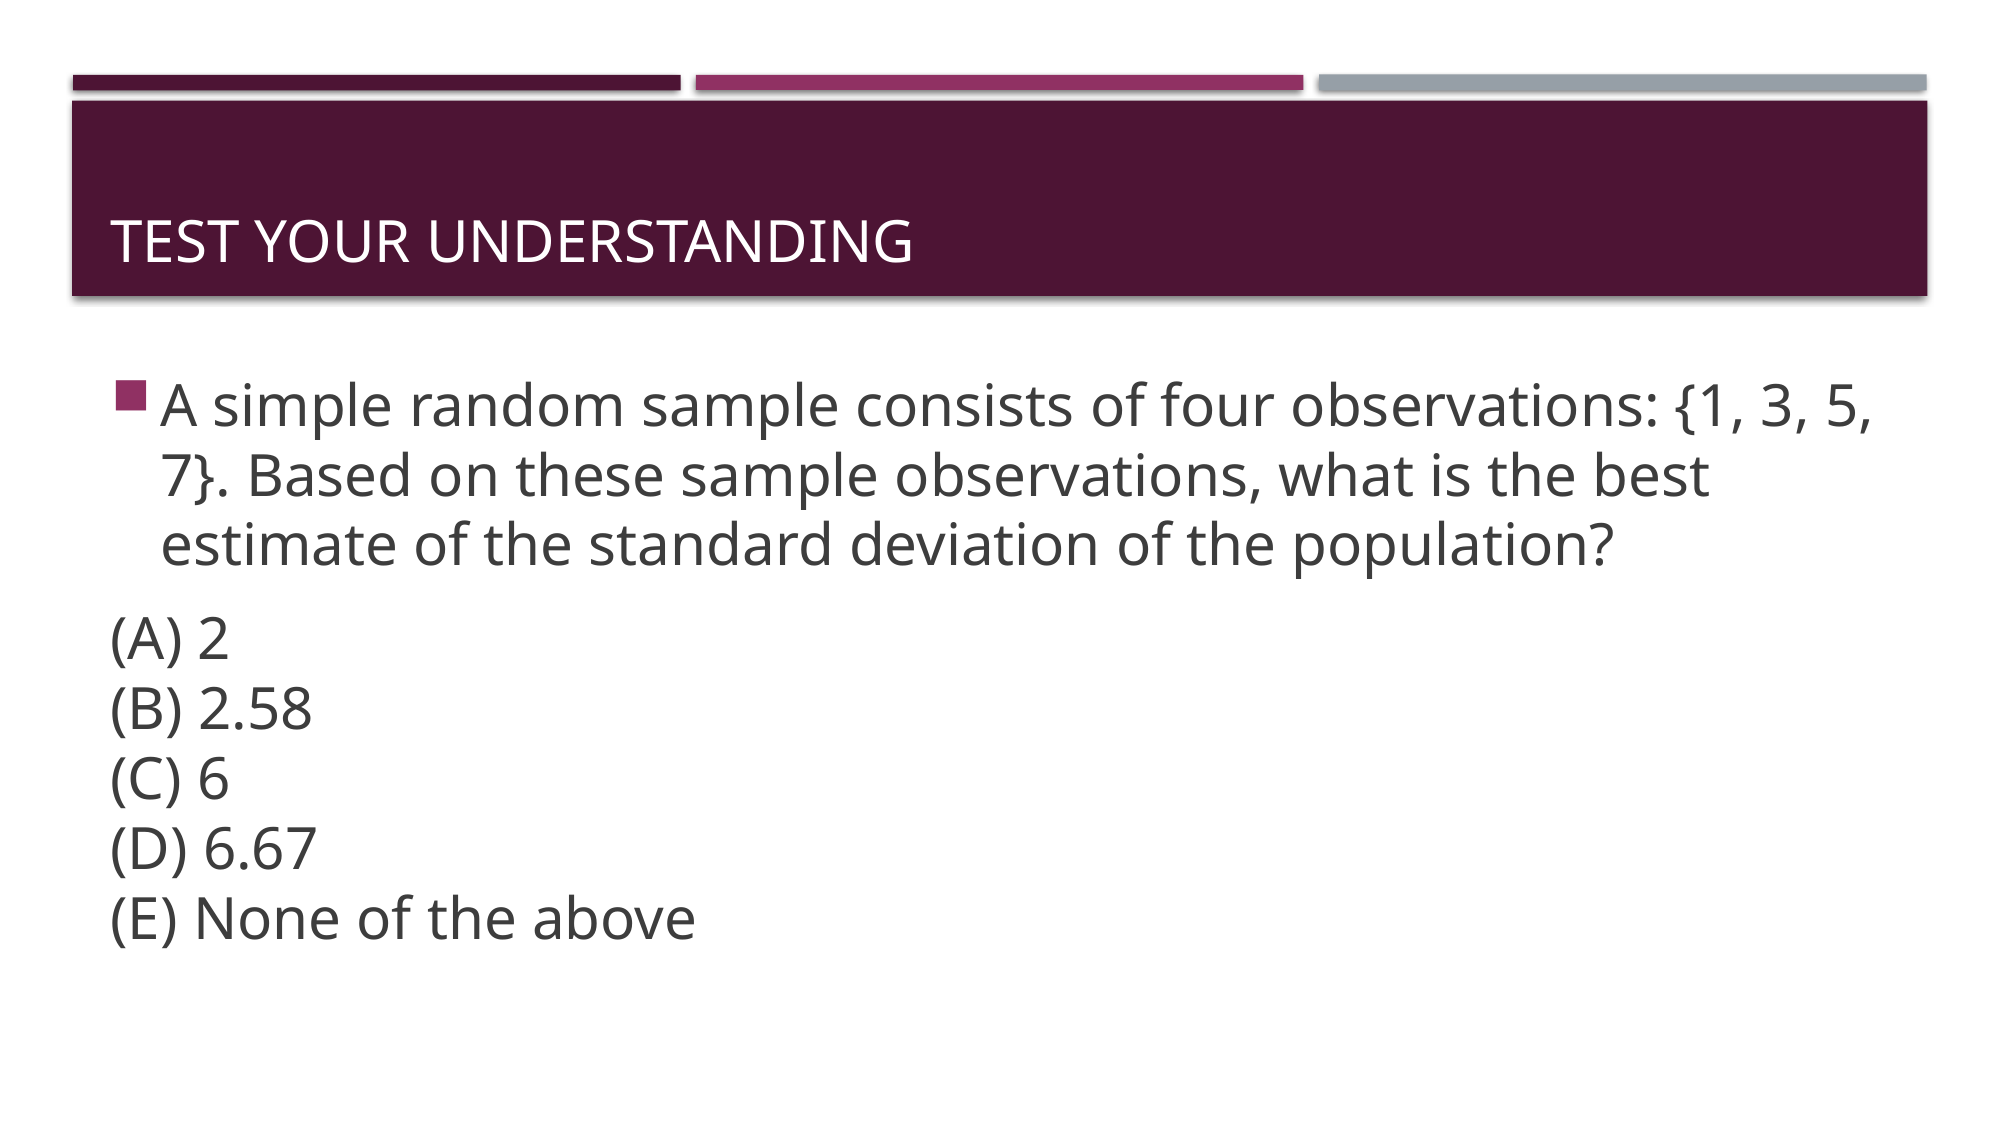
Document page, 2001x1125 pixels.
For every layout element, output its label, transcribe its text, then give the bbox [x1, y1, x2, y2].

title Test your understanding [95, 115, 1905, 282]
list A simple random sample consists of four observations: {1, 3, 5, 7}. Based on these sample observations, what is the best estimate of the standard deviation of the population? (A) 2 (B) 2.58 (C) 6 (D) 6.67 (E) None of the above [95, 357, 1905, 962]
